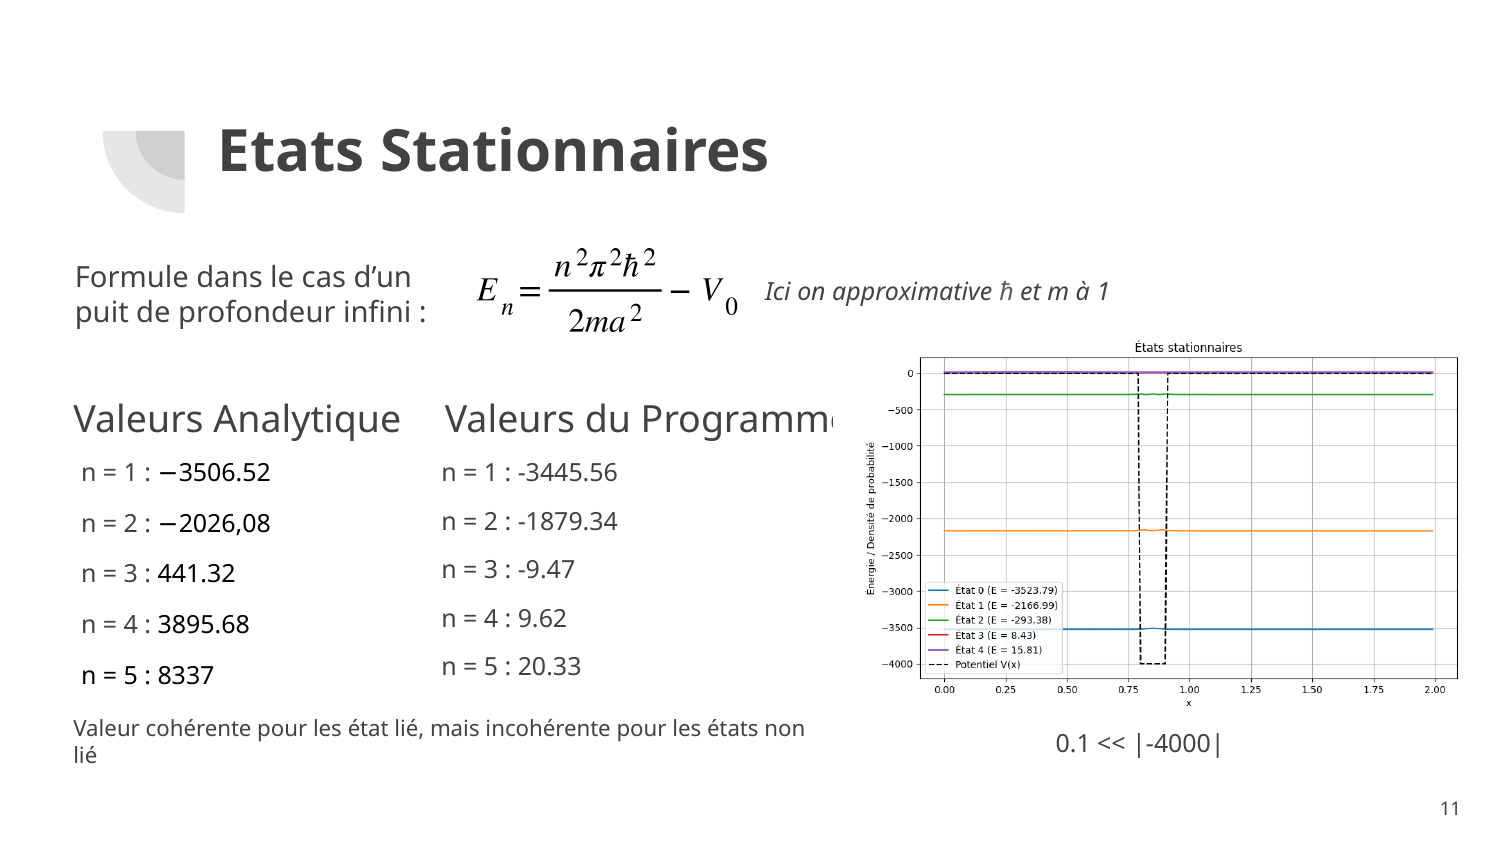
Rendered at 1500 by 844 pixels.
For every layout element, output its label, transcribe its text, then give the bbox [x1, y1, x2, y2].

list n = 1 : -3445.56 n = 2 : -1879.34 n = 3 : -9.47 n = 4 : 9.62 n = 5 : 20.33 [427, 443, 738, 687]
list Valeurs Analytique [59, 374, 431, 443]
title Etats Stationnaires [202, 98, 787, 199]
picture [832, 307, 1500, 724]
text_box Valeur cohérente pour les état lié, mais incohérente pour les états non lié [59, 700, 833, 764]
picture [434, 248, 738, 339]
text_box 0.1 << |-4000| [1040, 731, 1266, 777]
text_box Ici on approximative ℏ et m à 1 [750, 260, 1142, 313]
list Valeurs du Programme [431, 374, 827, 443]
slide_number ‹#› [1386, 777, 1477, 842]
text_box Formule dans le cas d’un puit de profondeur infini : [59, 243, 478, 344]
list n = 1 : −3506.52 n = 2 : −2026,08 n = 3 : 441.32 n = 4 : 3895.68 n = 5 : 8337 [67, 443, 390, 682]
